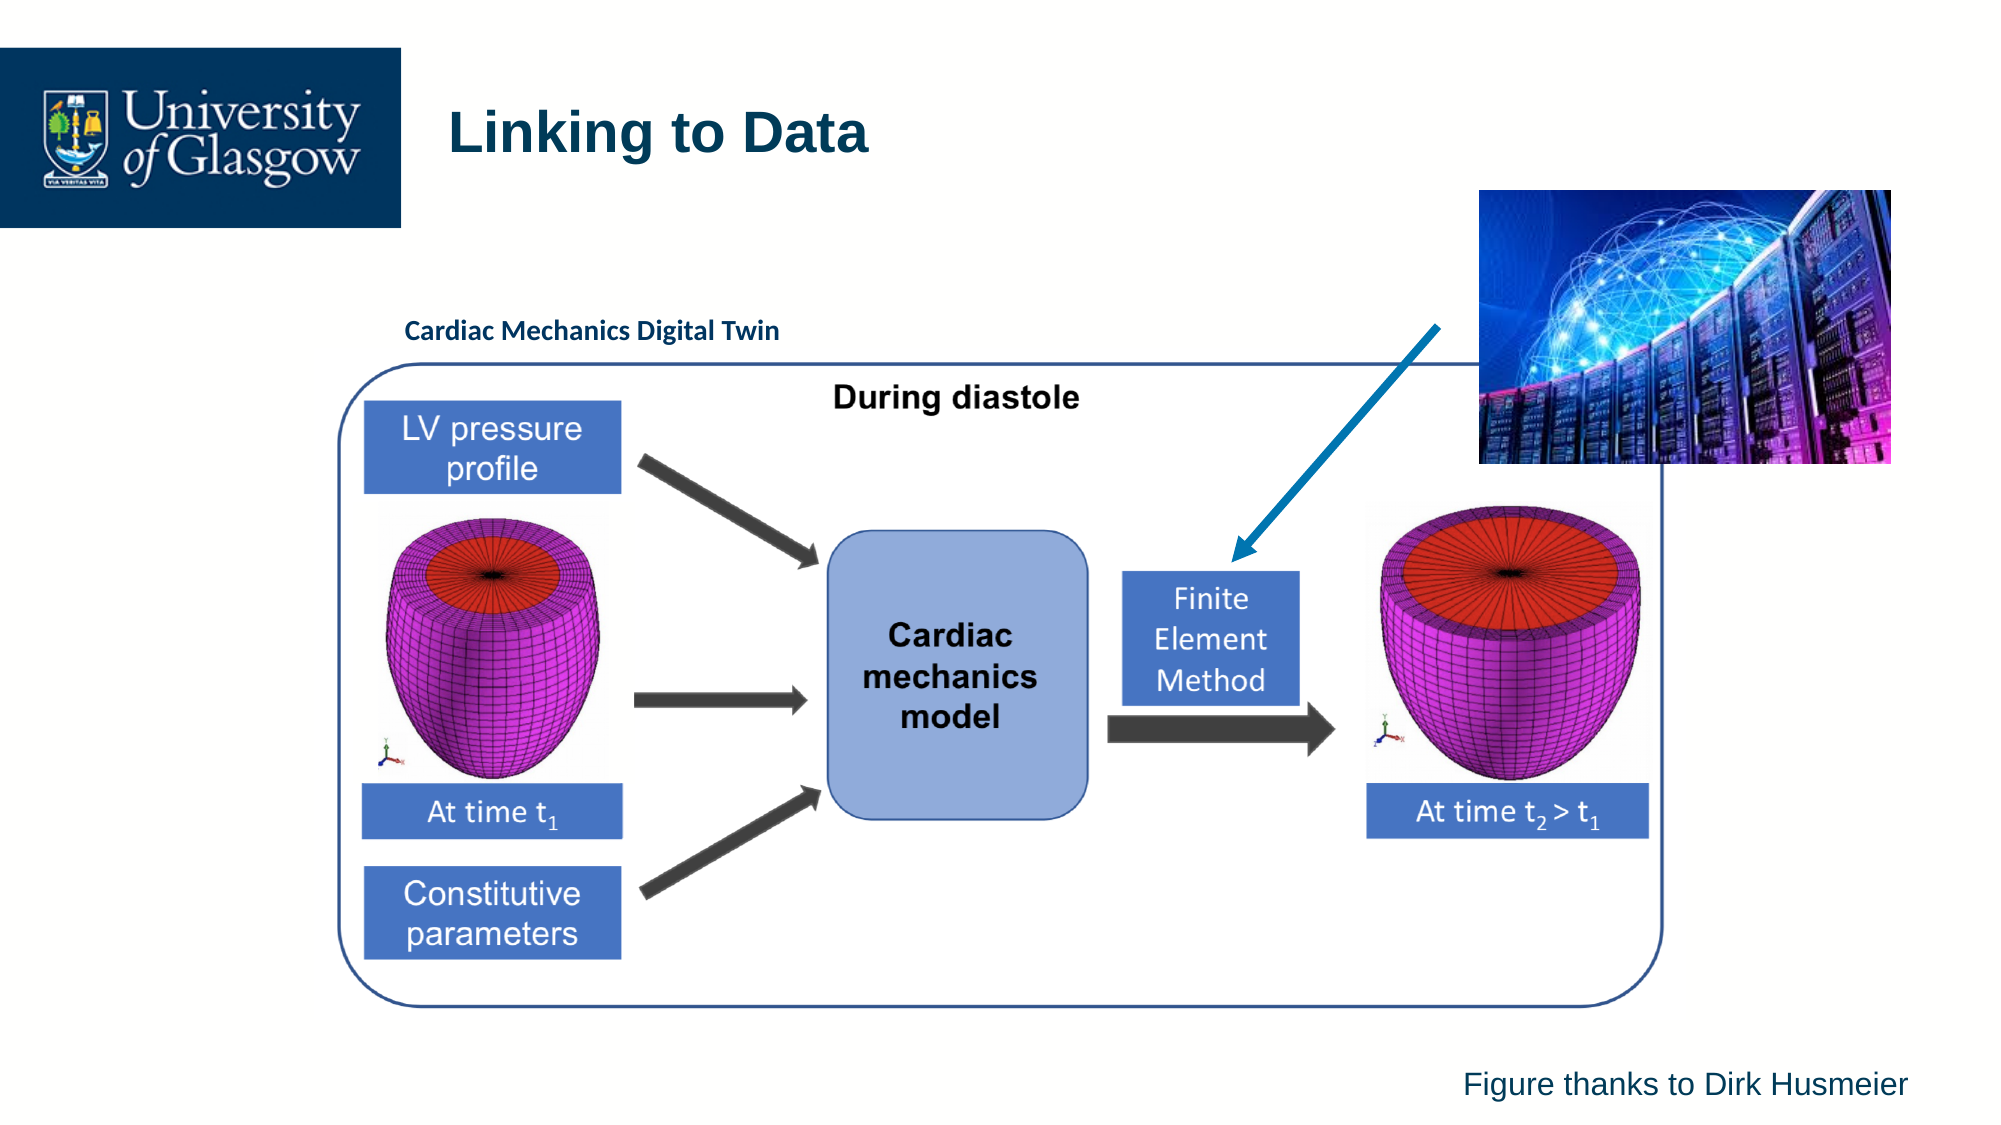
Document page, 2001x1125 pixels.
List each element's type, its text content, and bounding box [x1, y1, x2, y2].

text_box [1231, 326, 1438, 563]
text_box Cardiac Mechanics Digital Twin [390, 303, 879, 348]
list Figure thanks to Dirk Husmeier [1448, 1060, 1982, 1111]
title Linking to Data [433, 95, 1863, 187]
picture [0, 0, 2000, 1125]
